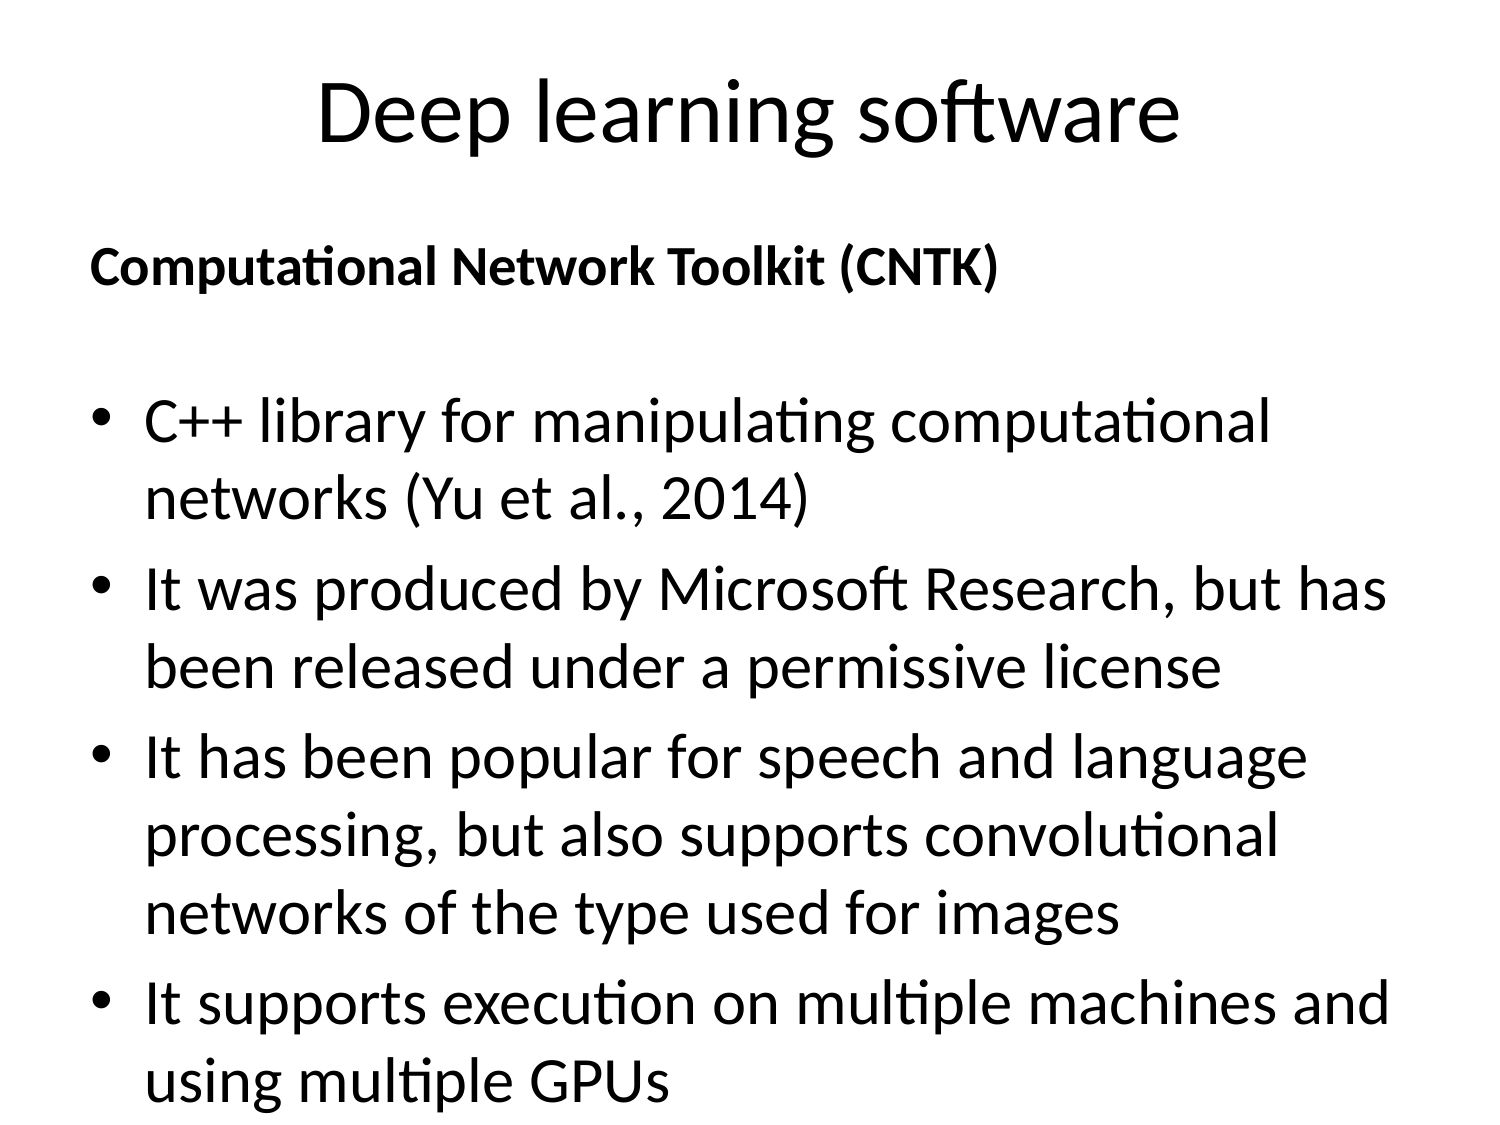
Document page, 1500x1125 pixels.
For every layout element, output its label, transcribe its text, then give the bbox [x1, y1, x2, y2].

title Deep learning software [75, 11, 1425, 200]
list Computational Network Toolkit (CNTK) C++ library for manipulating computational networks (Yu et al., 2014) It was produced by Microsoft Research, but has been released under a permissive license It has been popular for speech and language processing, but also supports convolutional networks of the type used for images It supports execution on multiple machines and using multiple GPUs [75, 221, 1500, 1125]
